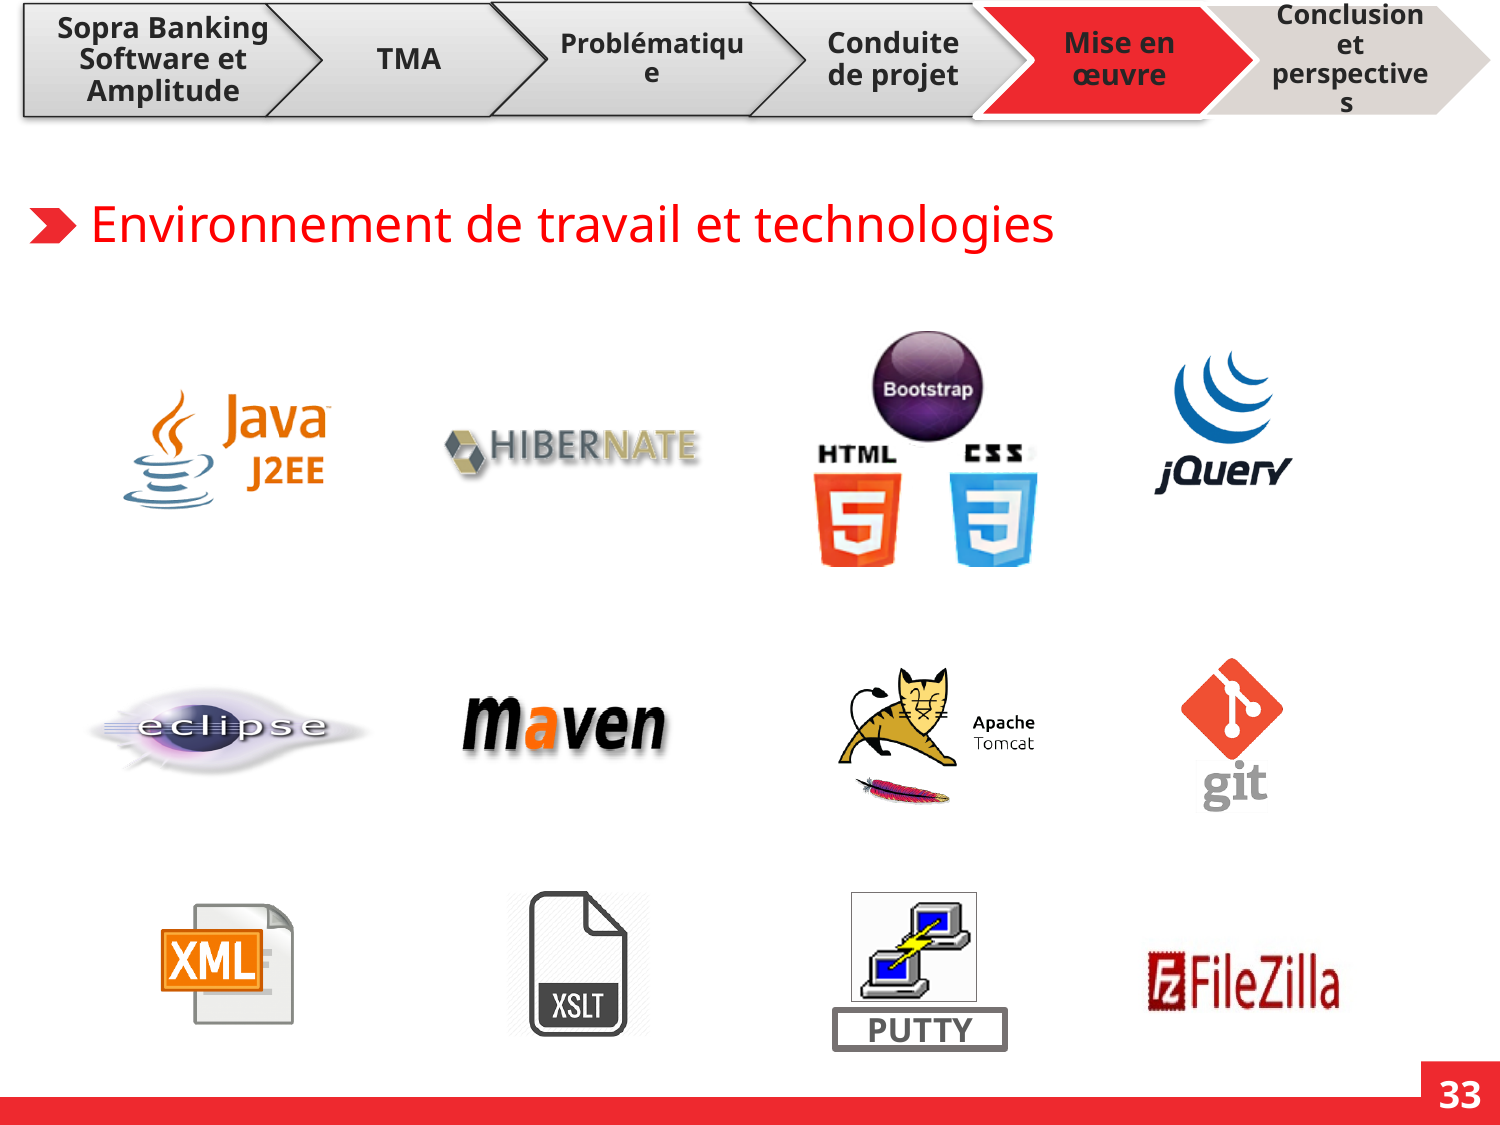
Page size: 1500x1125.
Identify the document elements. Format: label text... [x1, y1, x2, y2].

picture [454, 890, 687, 1037]
picture [1144, 346, 1301, 503]
text_box 33 [1419, 1059, 1500, 1125]
picture [827, 653, 1044, 813]
picture [1151, 653, 1311, 813]
picture [123, 345, 332, 553]
picture [432, 406, 708, 493]
picture [158, 894, 297, 1033]
picture [808, 331, 1044, 567]
picture [405, 675, 712, 774]
picture [1061, 913, 1384, 1052]
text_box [23, 0, 1495, 303]
picture [80, 682, 375, 779]
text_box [834, 891, 1006, 1049]
